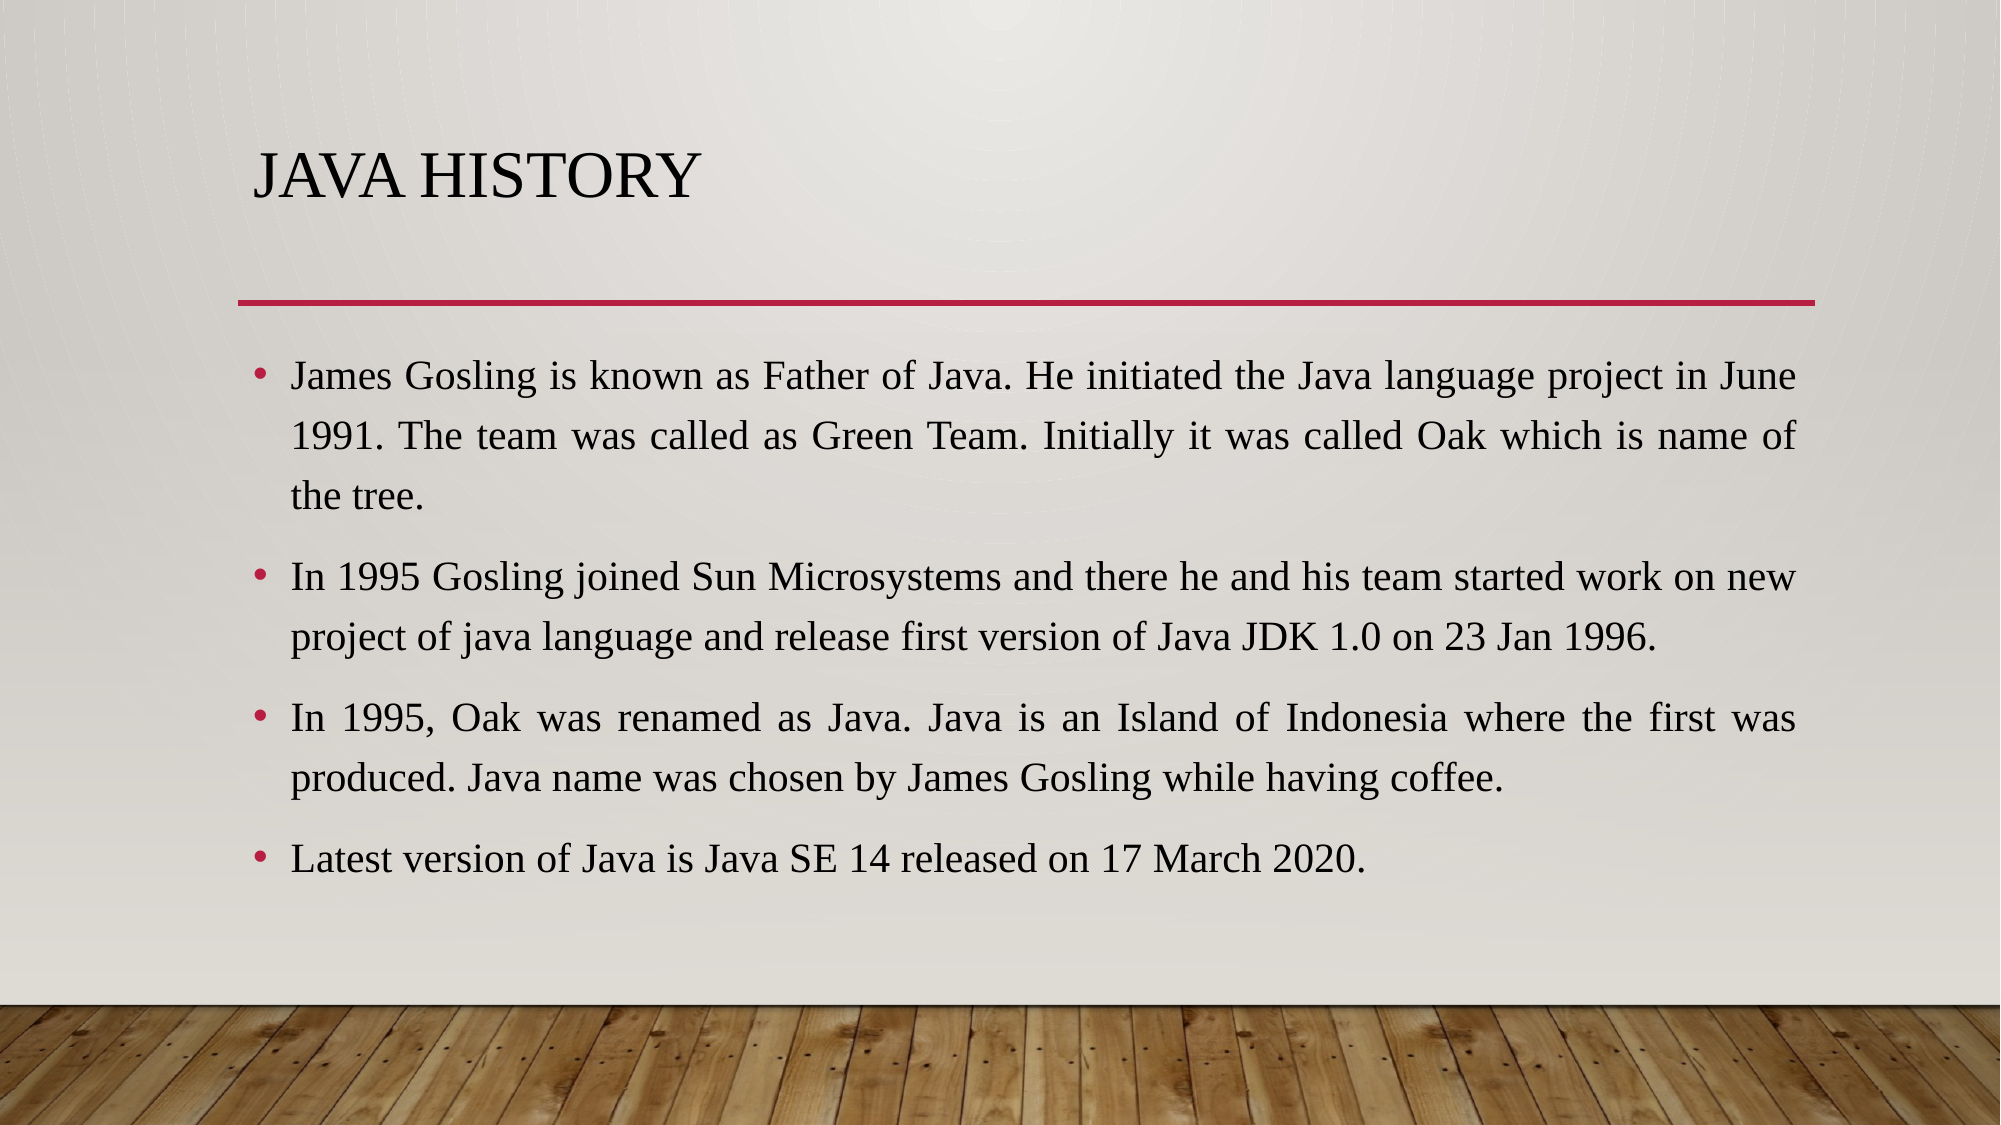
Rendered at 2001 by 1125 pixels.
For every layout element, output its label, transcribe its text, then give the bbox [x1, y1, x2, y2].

title Java history [238, 131, 1814, 305]
list James Gosling is known as Father of Java. He initiated the Java language project in June 1991. The team was called as Green Team. Initially it was called Oak which is name of the tree. In 1995 Gosling joined Sun Microsystems and there he and his team started work on new project of java language and release first version of Java JDK 1.0 on 23 Jan 1996. In 1995, Oak was renamed as Java. Java is an Island of Indonesia where the first was produced. Java name was chosen by James Gosling while having coffee. Latest version of Java is Java SE 14 released on 17 March 2020. [238, 330, 1814, 897]
picture [0, 1005, 2000, 1125]
